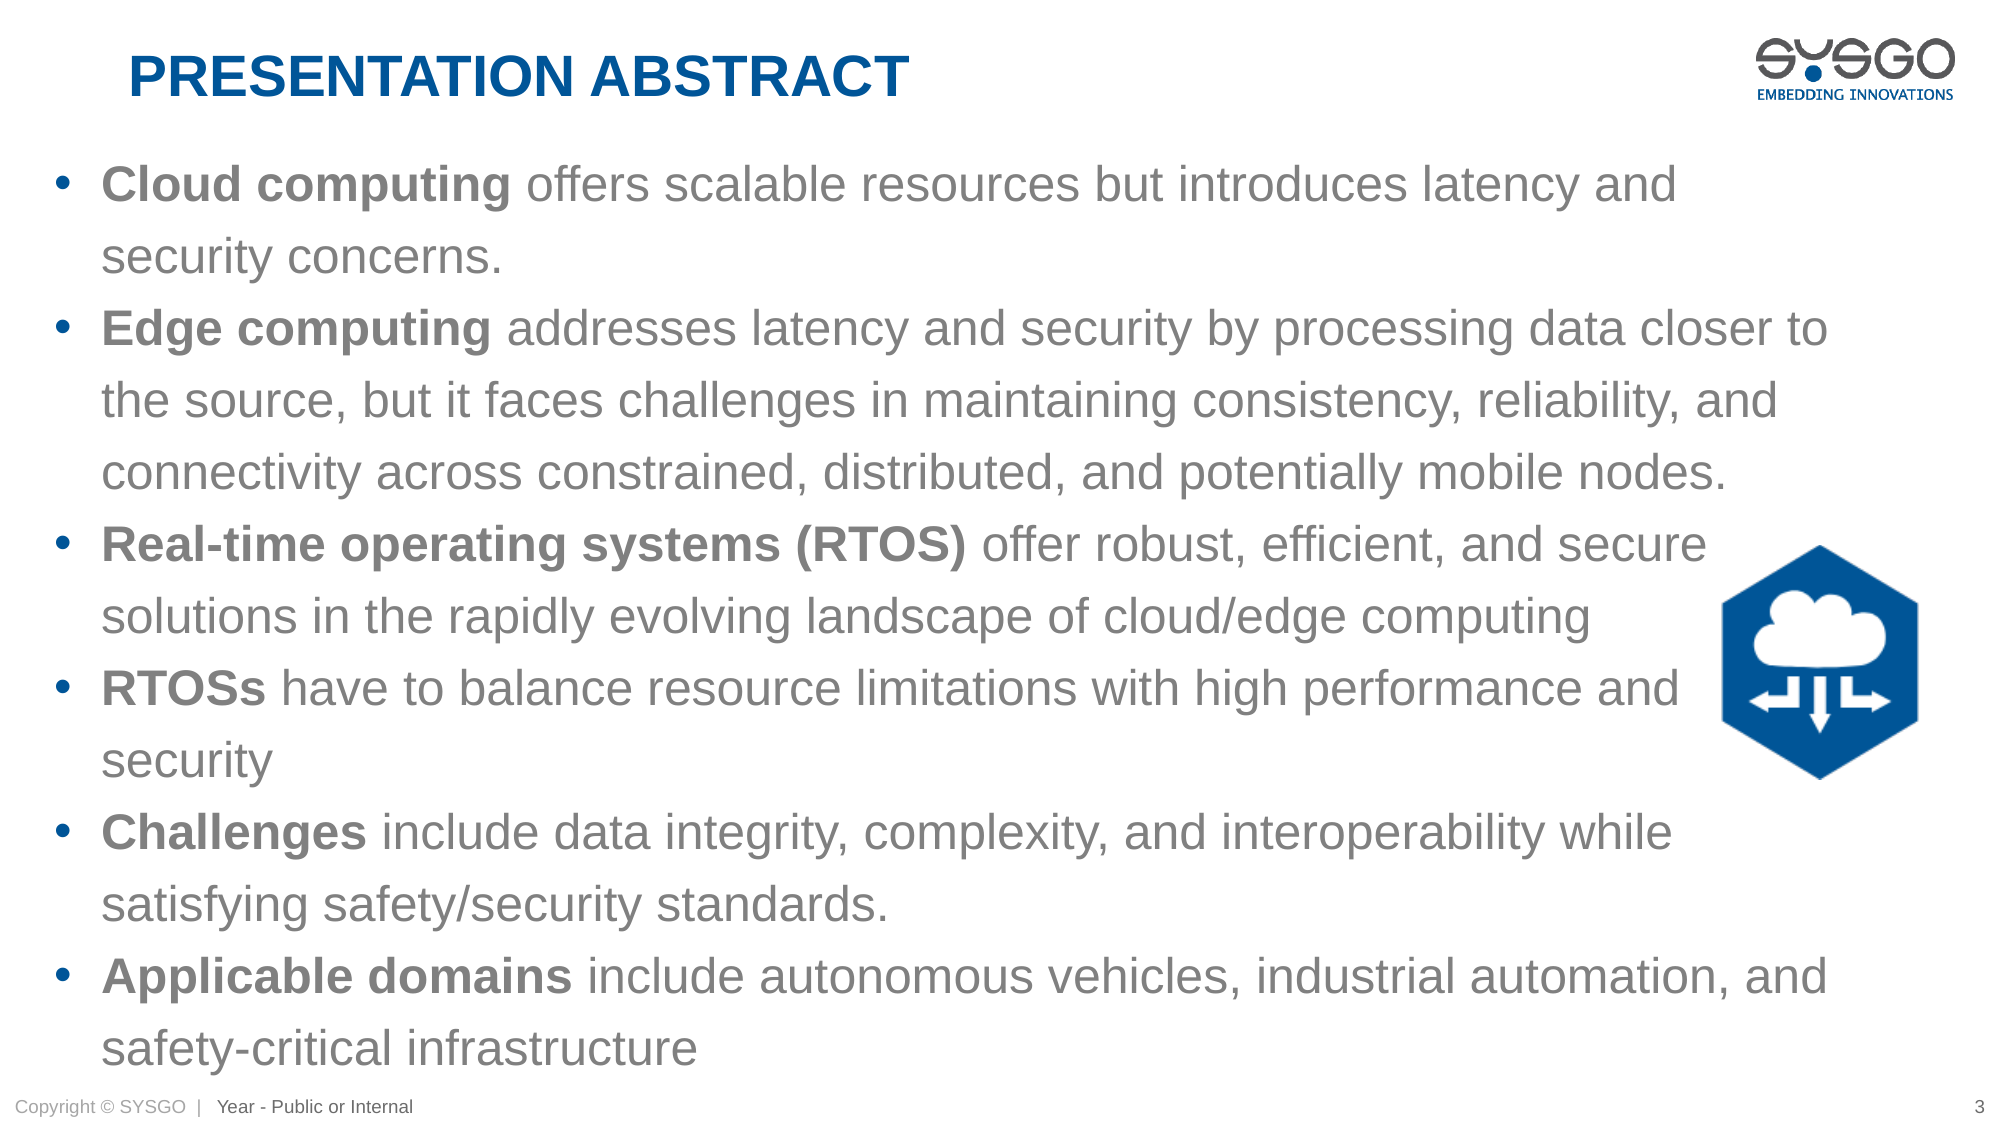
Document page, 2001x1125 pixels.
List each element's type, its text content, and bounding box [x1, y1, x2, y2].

footer Year - Public or Internal [216, 1086, 1351, 1125]
list Cloud computing offers scalable resources but introduces latency and security concerns. Edge computing addresses latency and security by processing data closer to the source, but it faces challenges in maintaining consistency, reliability, and connectivity across constrained, distributed, and potentially mobile nodes. Real-time operating systems (RTOS) offer robust, efficient, and secure solutions in the rapidly evolving landscape of cloud/edge computing RTOSs have to balance resource limitations with high performance and security Challenges include data integrity, complexity, and interoperability while satisfying safety/security standards. Applicable domains include autonomous vehicles, industrial automation, and safety-critical infrastructure [39, 132, 1856, 993]
picture [1756, 38, 1955, 100]
picture [1706, 545, 1941, 780]
title Presentation Abstract [114, 38, 1632, 127]
slide_number 3 [1778, 1086, 2000, 1125]
